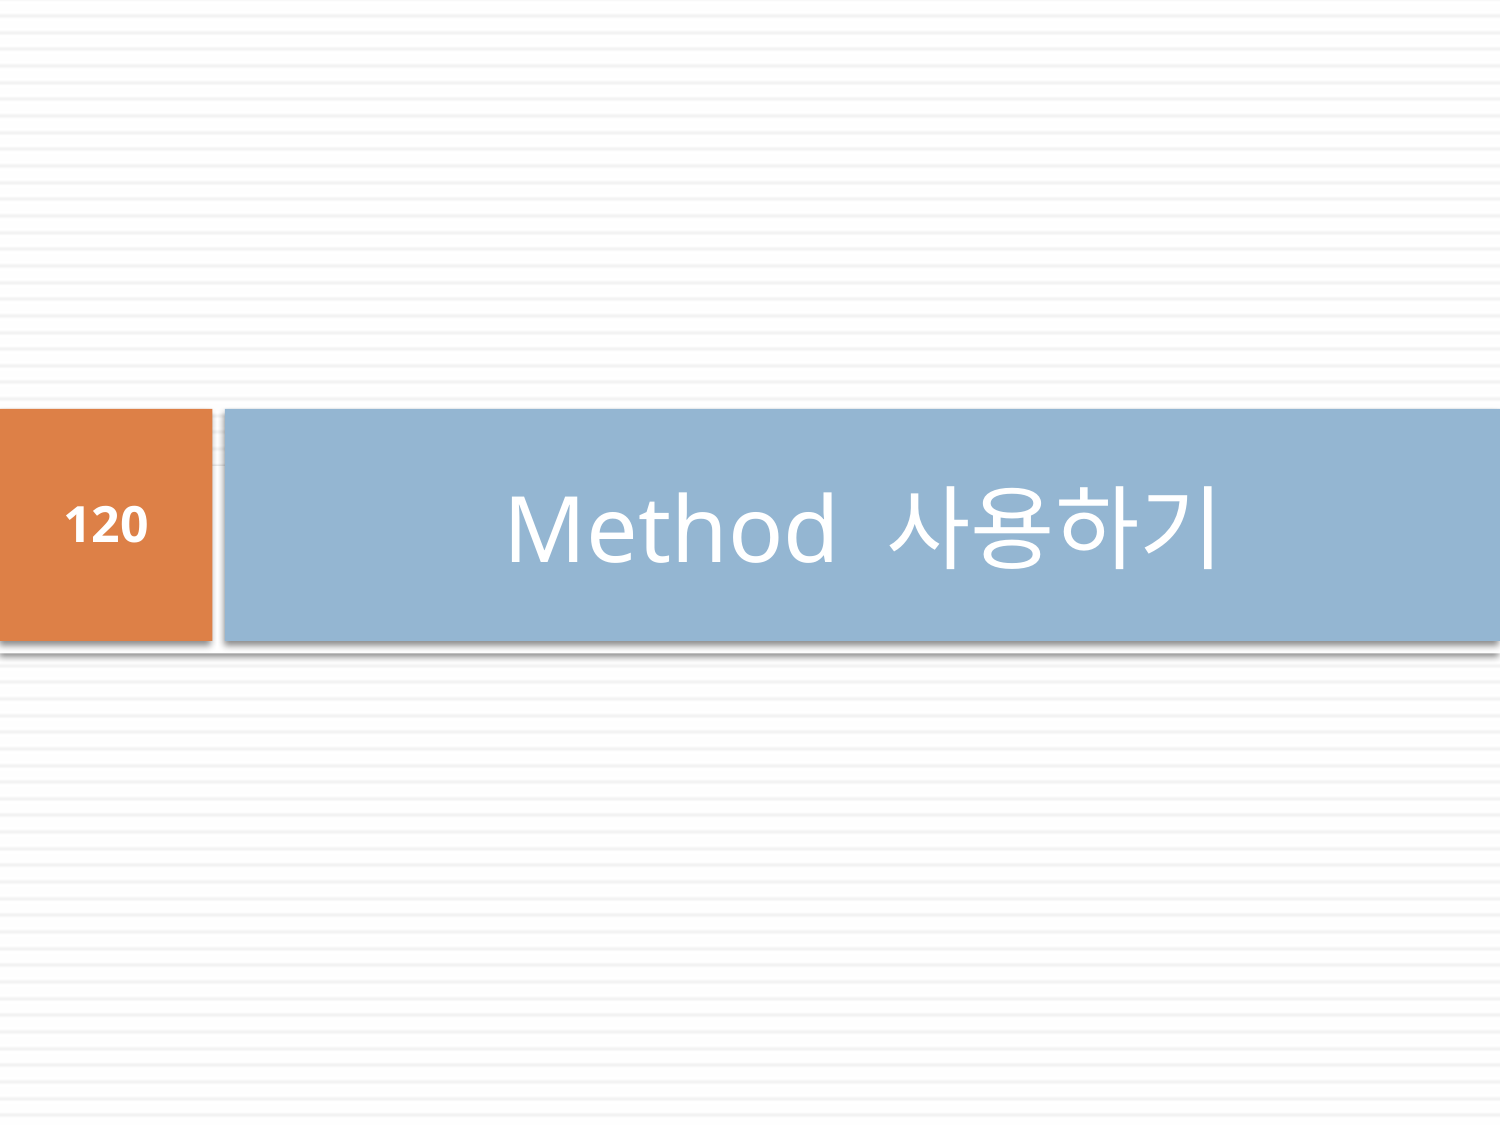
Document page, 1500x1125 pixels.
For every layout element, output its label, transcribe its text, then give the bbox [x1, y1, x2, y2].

title Method 사용하기 [238, 444, 1489, 607]
slide_number 120 [0, 469, 213, 585]
